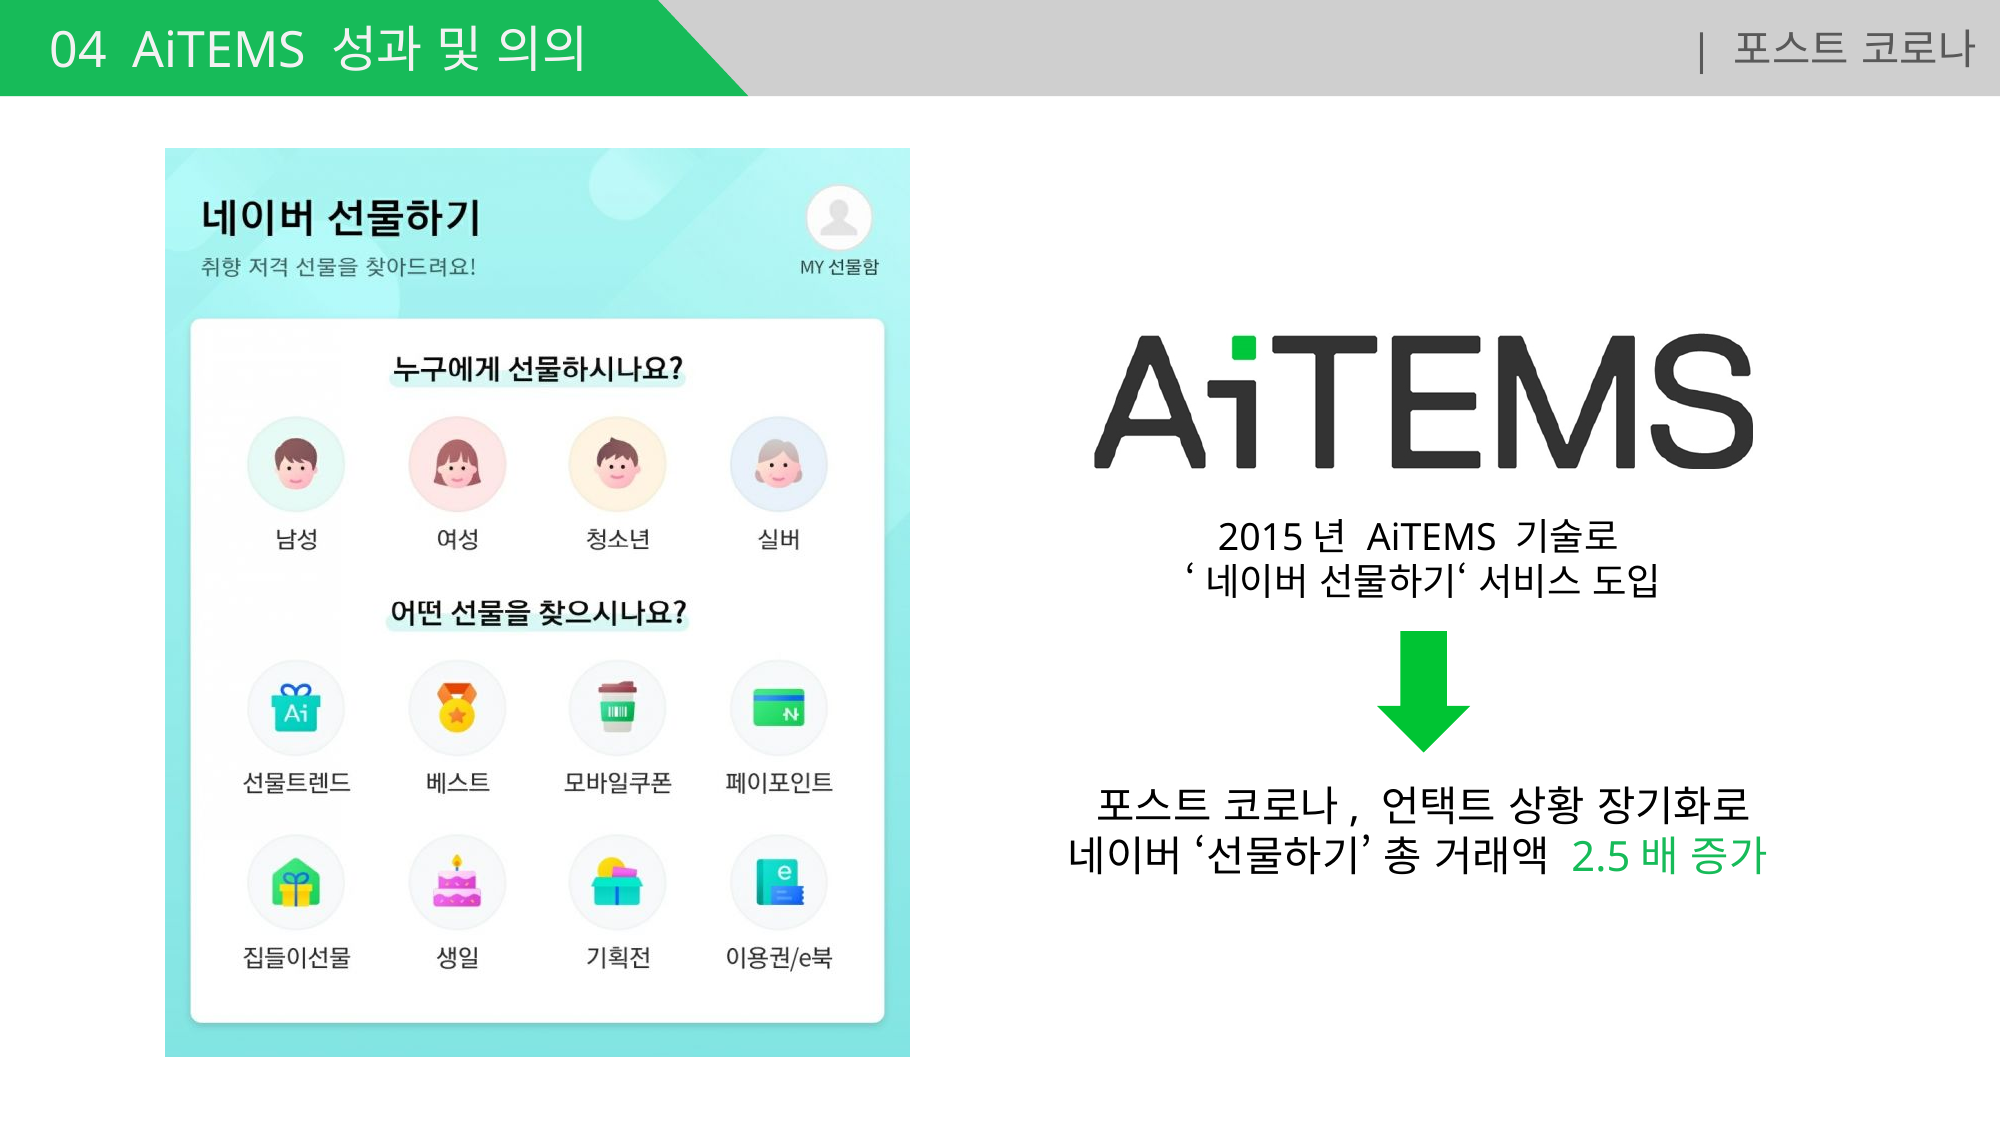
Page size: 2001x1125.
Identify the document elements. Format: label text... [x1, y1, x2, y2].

text_box 포스트 코로나, 언택트 상황 장기화로 네이버 ‘선물하기’ 총 거래액 2.5배 증가 [1052, 772, 1795, 887]
text_box 2015년 AiTEMS 기술로 ‘네이버 선물하기‘ 서비스 도입 [1171, 505, 1677, 611]
text_box [749, 0, 2000, 97]
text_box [0, 0, 749, 97]
picture [165, 148, 910, 1057]
text_box [1374, 630, 1473, 754]
text_box | 포스트 코로나 [1675, 15, 1992, 80]
picture [1094, 333, 1753, 469]
